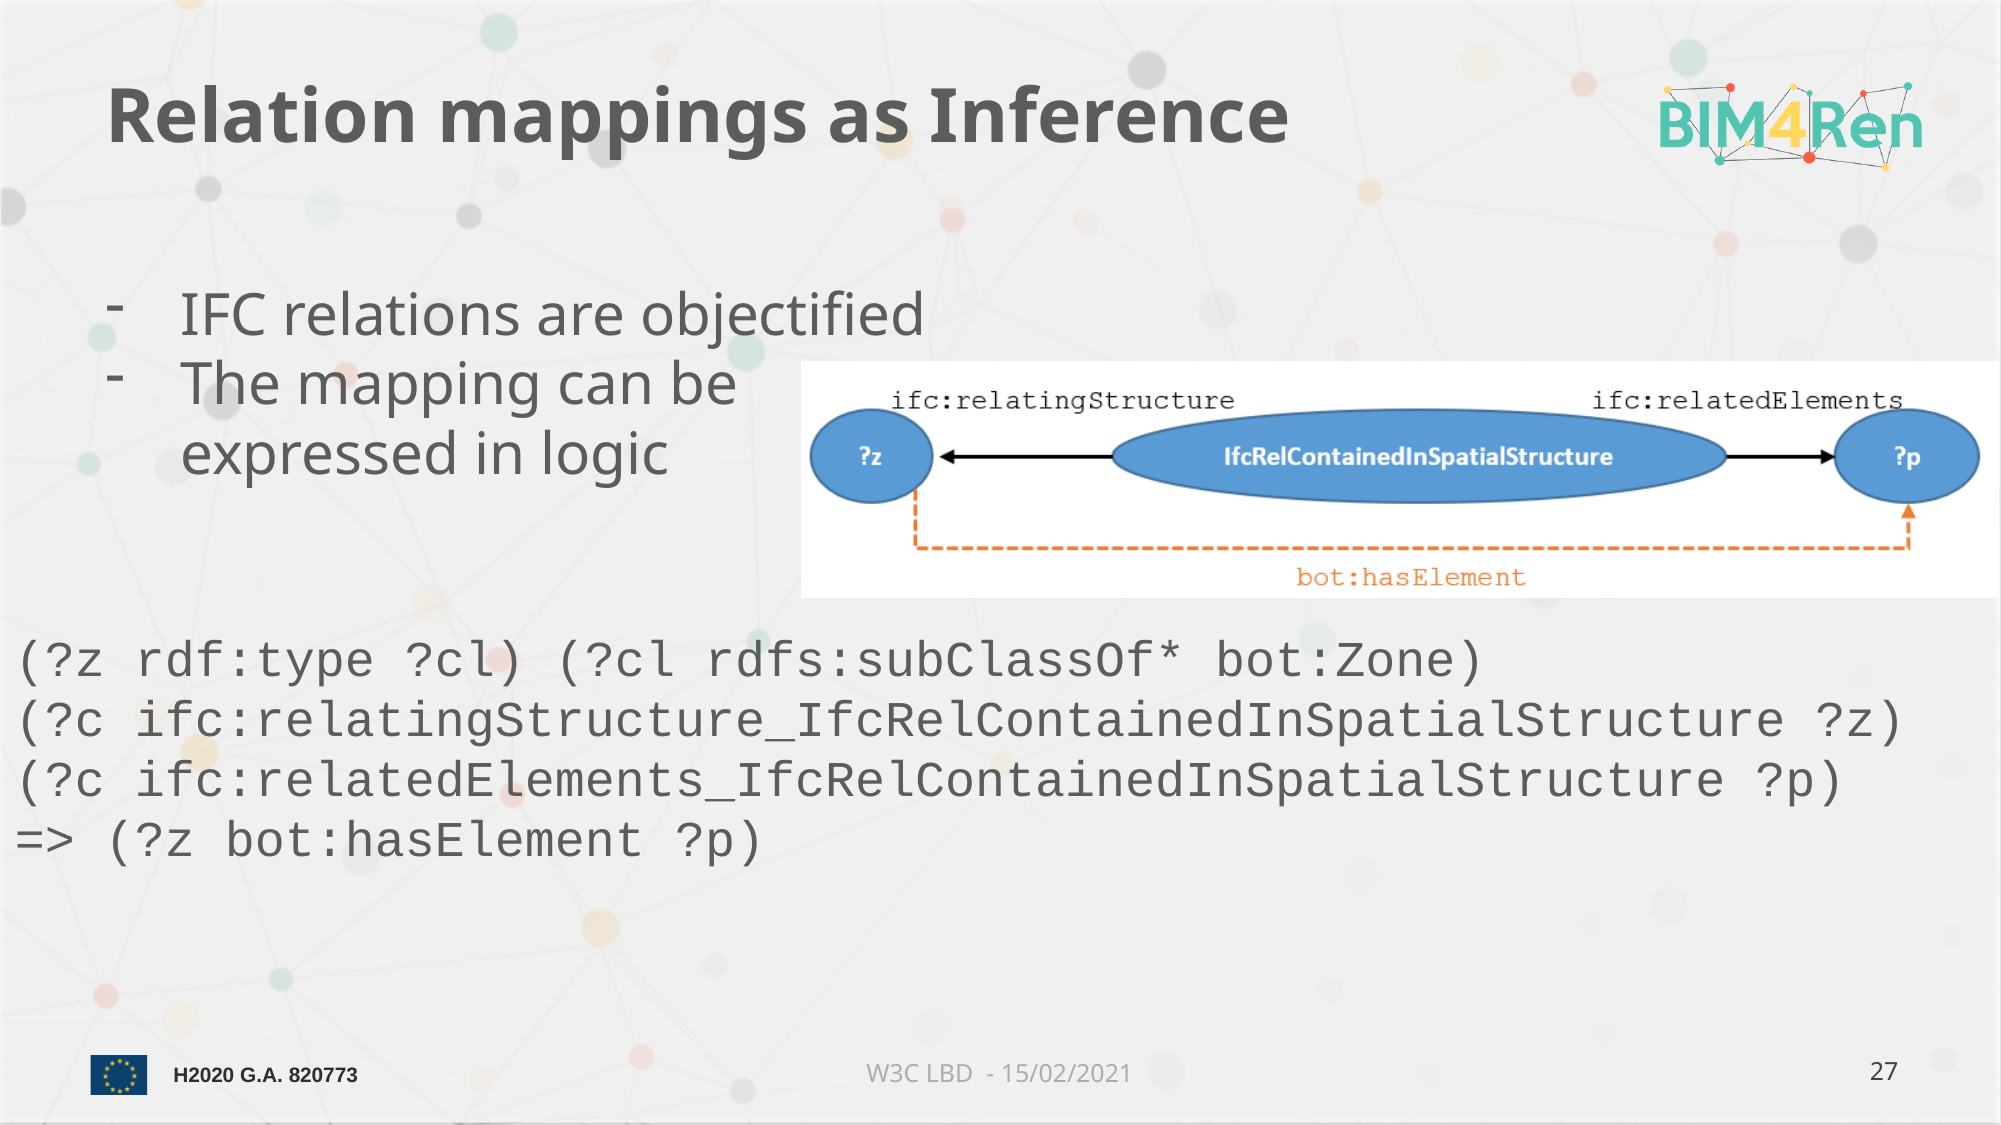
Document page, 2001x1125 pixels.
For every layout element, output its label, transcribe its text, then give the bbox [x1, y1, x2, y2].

picture [801, 361, 1999, 599]
text_box (?z rdf:type ?cl) (?cl rdfs:subClassOf* bot:Zone) (?c ifc:relatingStructure_IfcRelContainedInSpatialStructure ?z) (?c ifc:relatedElements_IfcRelContainedInSpatialStructure ?p) => (?z bot:hasElement ?p) [0, 619, 1998, 823]
picture [1637, 61, 1949, 178]
subtitle IFC relations are objectified The mapping can be expressed in logic [90, 269, 965, 539]
title Relation mappings as Inference [90, 59, 1637, 206]
footer W3C LBD - 15/02/2021 [662, 1042, 1338, 1103]
slide_number 27 [1795, 1042, 1914, 1103]
